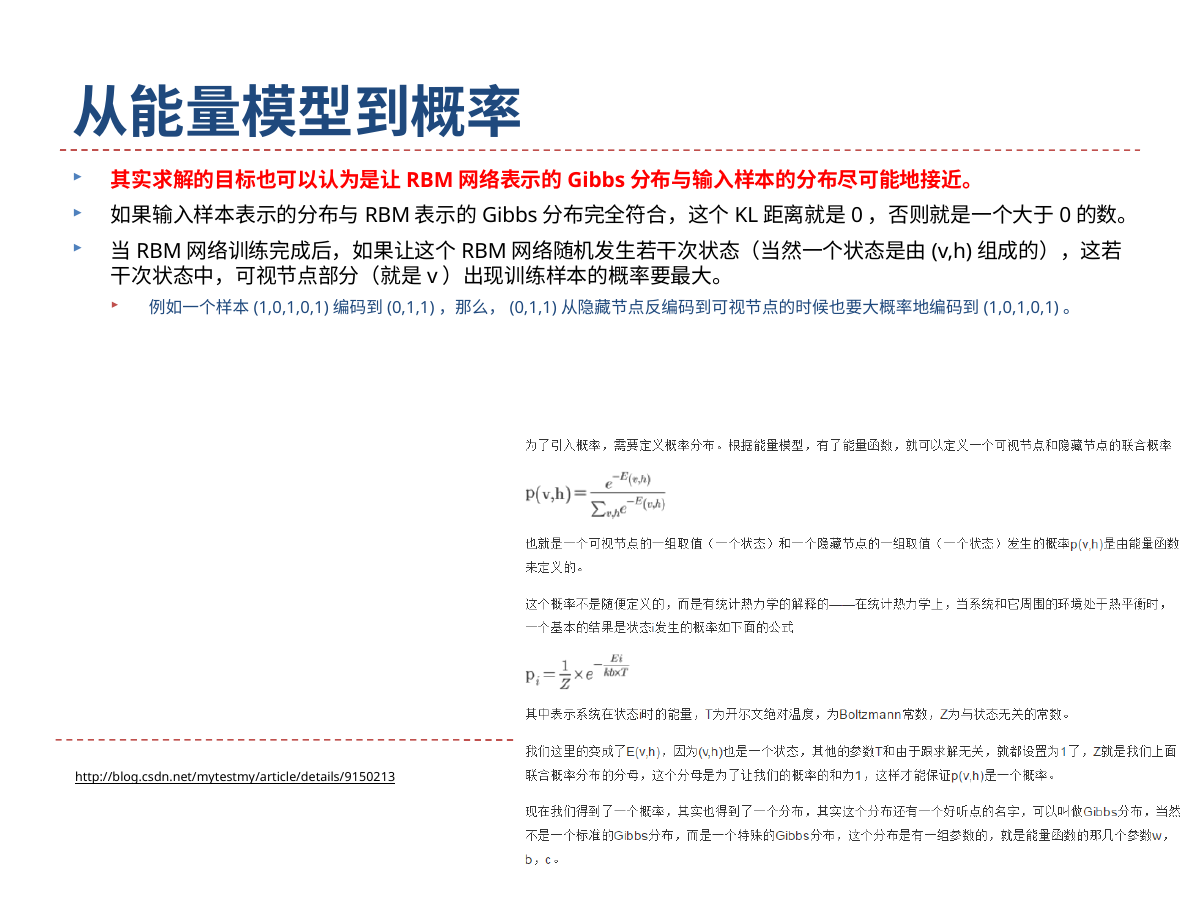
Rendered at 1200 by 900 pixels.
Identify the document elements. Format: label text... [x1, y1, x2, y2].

title 从能量模型到概率 [60, 20, 1140, 150]
list 其实求解的目标也可以认为是让RBM网络表示的Gibbs分布与输入样本的分布尽可能地接近。 如果输入样本表示的分布与RBM表示的Gibbs分布完全符合，这个KL距离就是0，否则就是一个大于0的数。 当RBM网络训练完成后，如果让这个RBM网络随机发生若干次状态（当然一个状态是由(v,h)组成的），这若干次状态中，可视节点部分（就是v）出现训练样本的概率要最大。 例如一个样本(1,0,1,0,1)编码到(0,1,1)，那么，(0,1,1)从隐藏节点反编码到可视节点的时候也要大概率地编码到(1,0,1,0,1)。 [60, 159, 1140, 730]
list http://blog.csdn.net/mytestmy/article/details/9150213 [62, 762, 513, 888]
picture [515, 437, 1200, 877]
